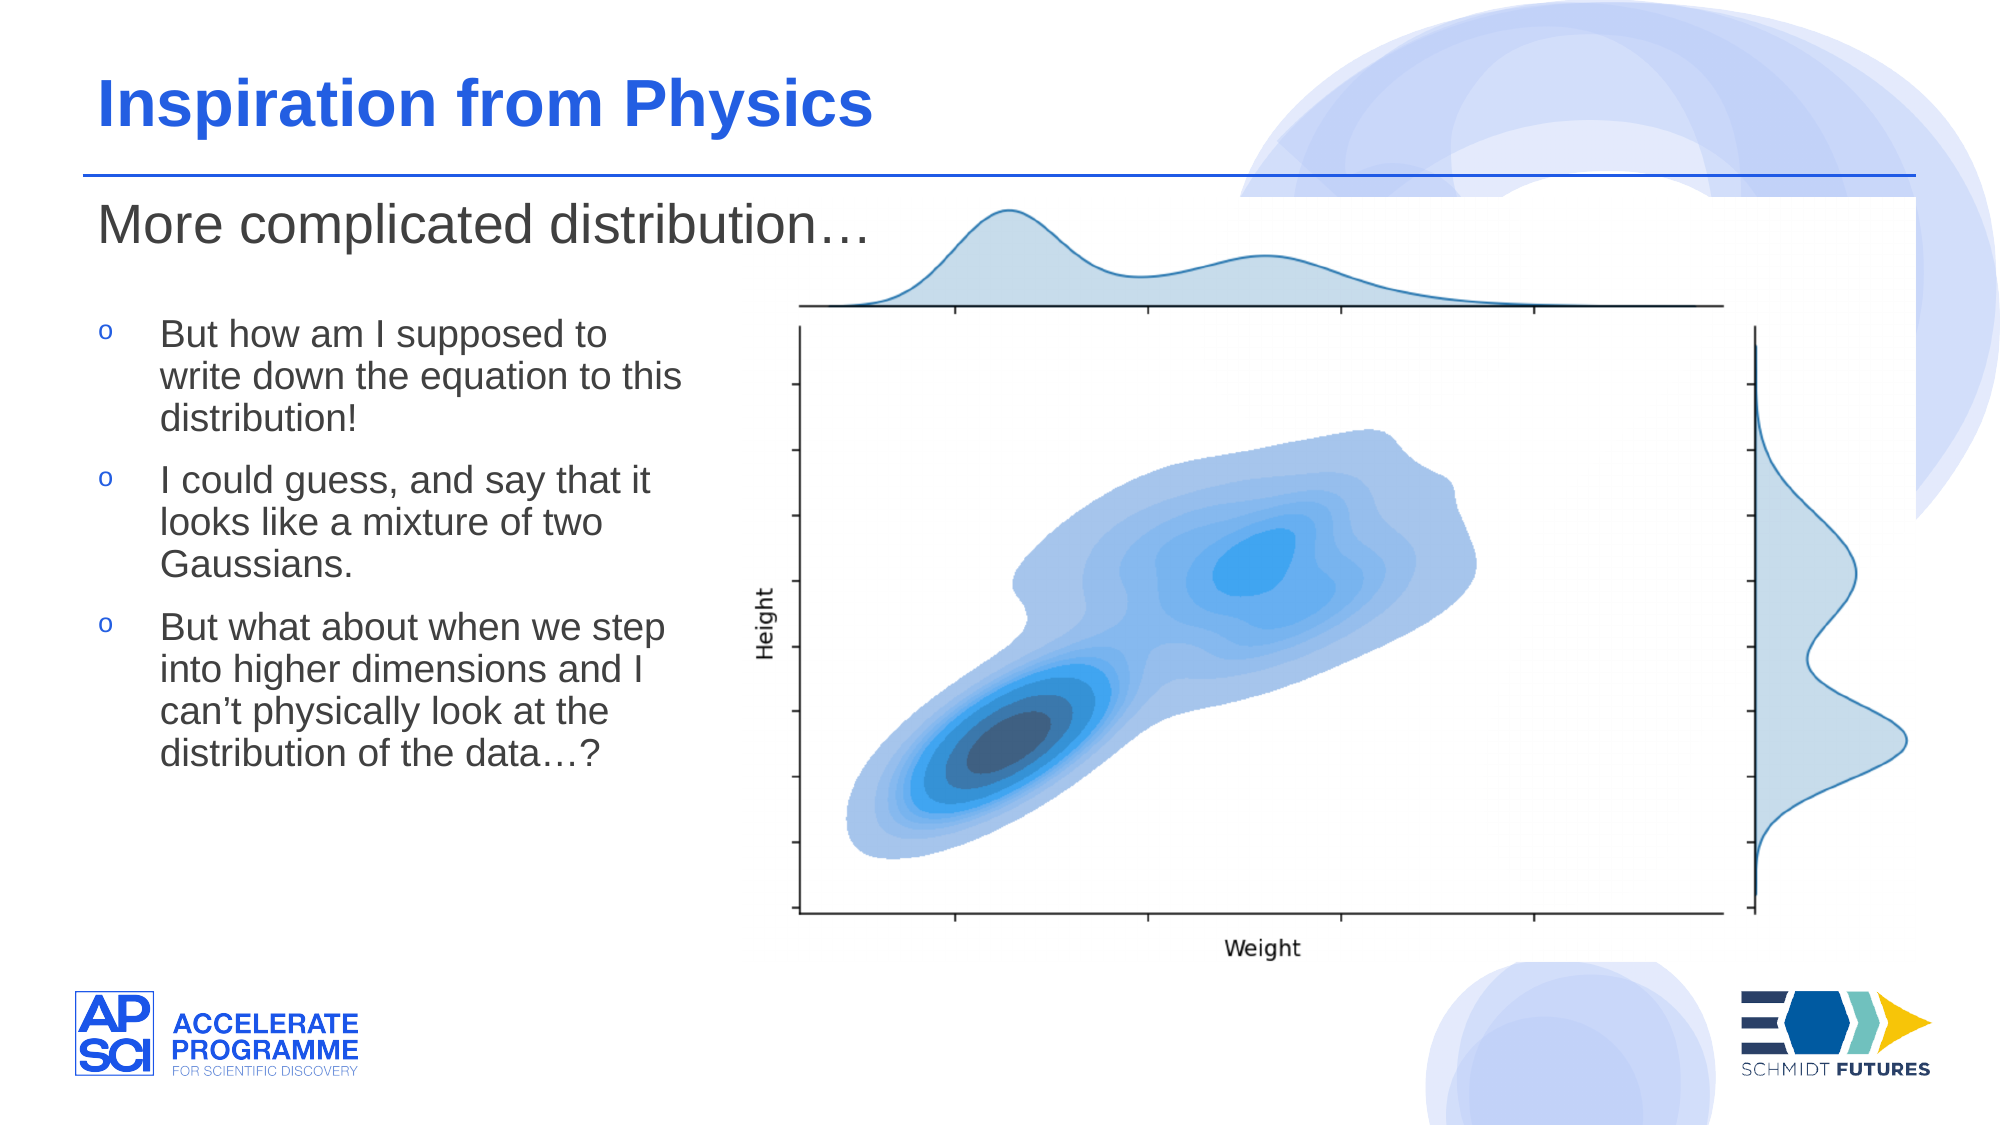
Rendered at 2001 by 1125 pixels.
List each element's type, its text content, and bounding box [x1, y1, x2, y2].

picture [742, 197, 1917, 962]
list Inspiration from Physics [82, 61, 1916, 166]
picture [1741, 991, 1933, 1076]
list But how am I supposed to write down the equation to this distribution! I could guess, and say that it looks like a mixture of two Gaussians. But what about when we step into higher dimensions and I can’t physically look at the distribution of the data…? [82, 306, 710, 962]
list More complicated distribution… [82, 187, 1916, 287]
picture [75, 991, 358, 1076]
